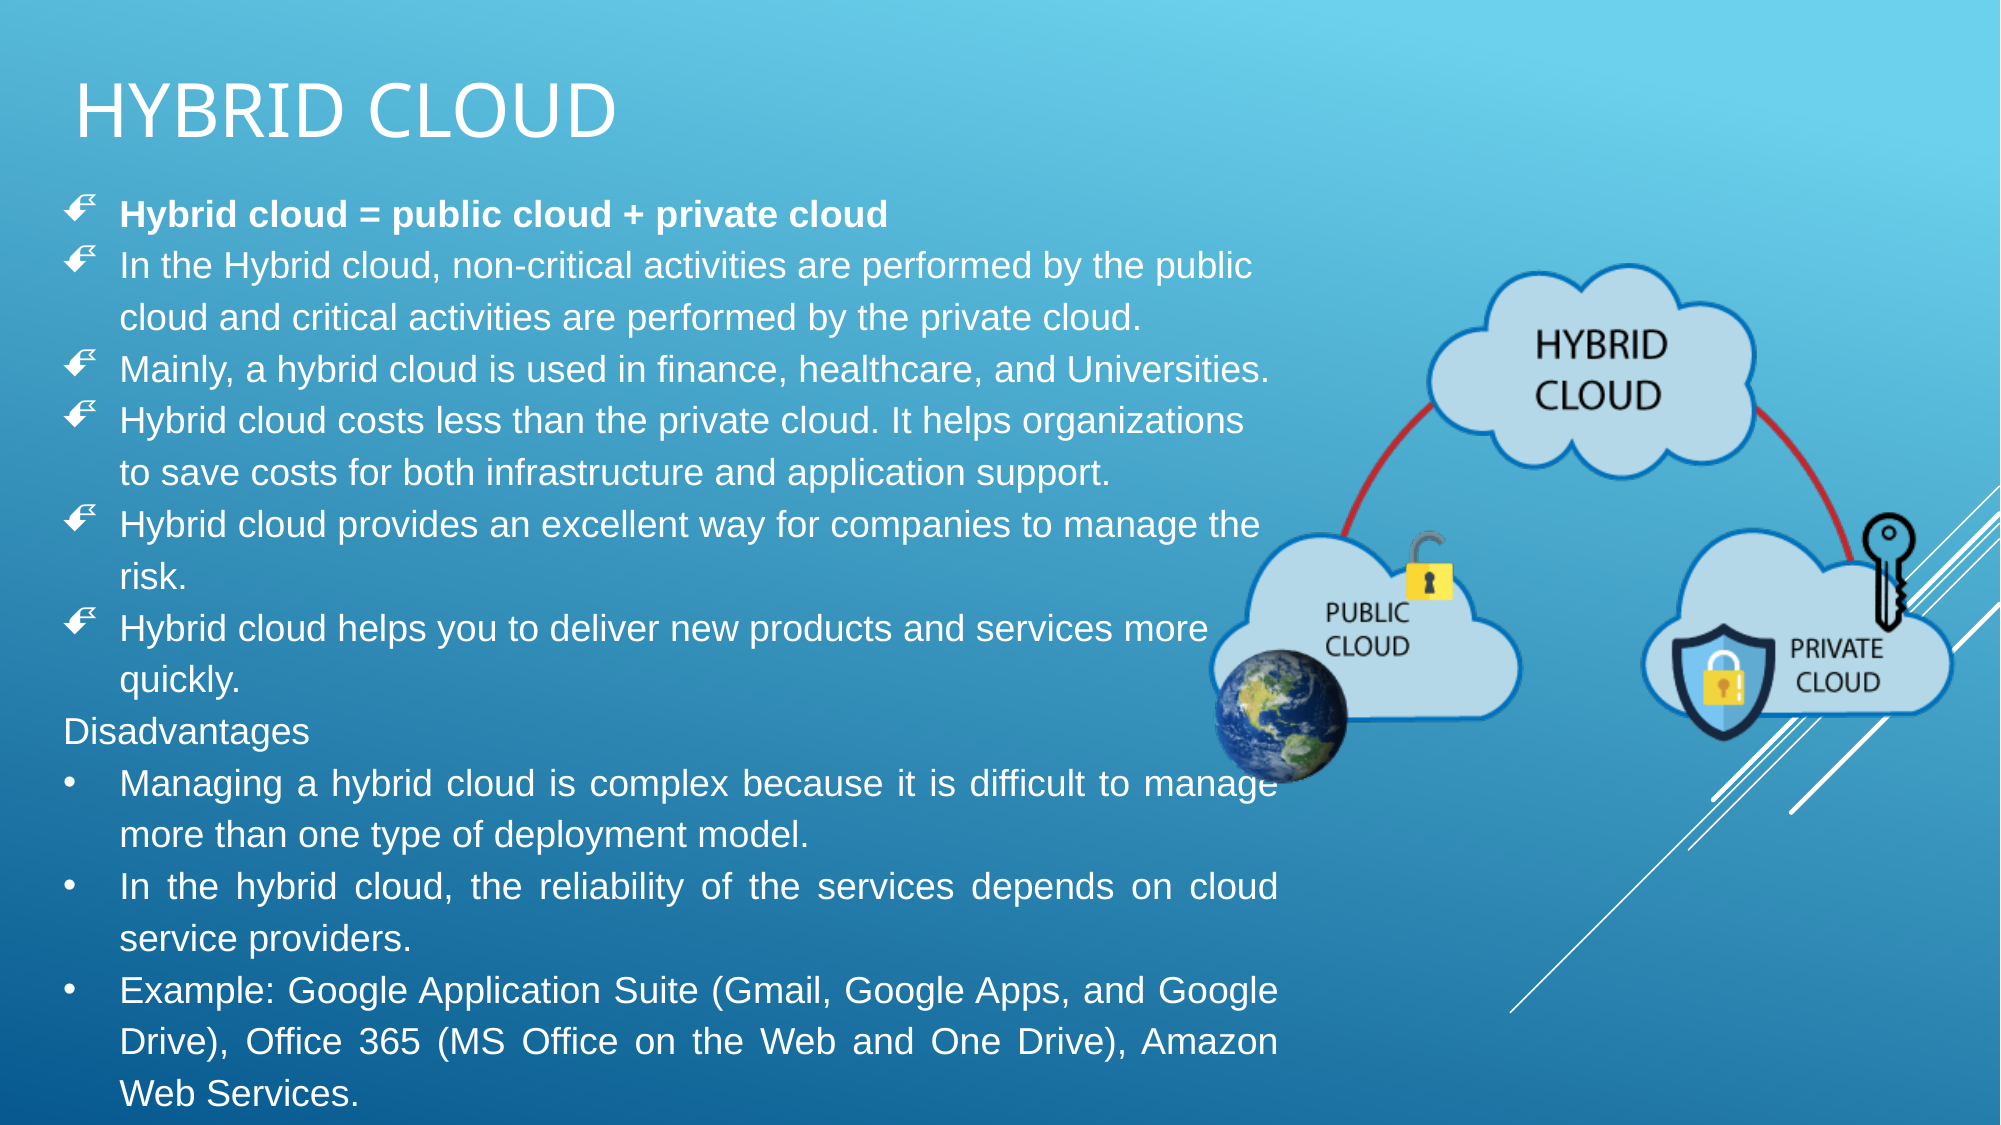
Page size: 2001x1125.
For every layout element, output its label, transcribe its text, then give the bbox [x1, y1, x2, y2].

list Hybrid cloud = public cloud + private cloud In the Hybrid cloud, non-critical activities are performed by the public cloud and critical activities are performed by the private cloud. Mainly, a hybrid cloud is used in finance, healthcare, and Universities. Hybrid cloud costs less than the private cloud. It helps organizations to save costs for both infrastructure and application support. Hybrid cloud provides an excellent way for companies to manage the risk. Hybrid cloud helps you to deliver new products and services more quickly. Disadvantages Managing a hybrid cloud is complex because it is difficult to manage more than one type of deployment model. In the hybrid cloud, the reliability of the services depends on cloud service providers. Example: Google Application Suite (Gmail, Google Apps, and Google Drive), Office 365 (MS Office on the Web and One Drive), Amazon Web Services. [29, 167, 1295, 703]
picture [1189, 223, 1971, 785]
title Hybrid cLOud [58, 0, 1857, 168]
